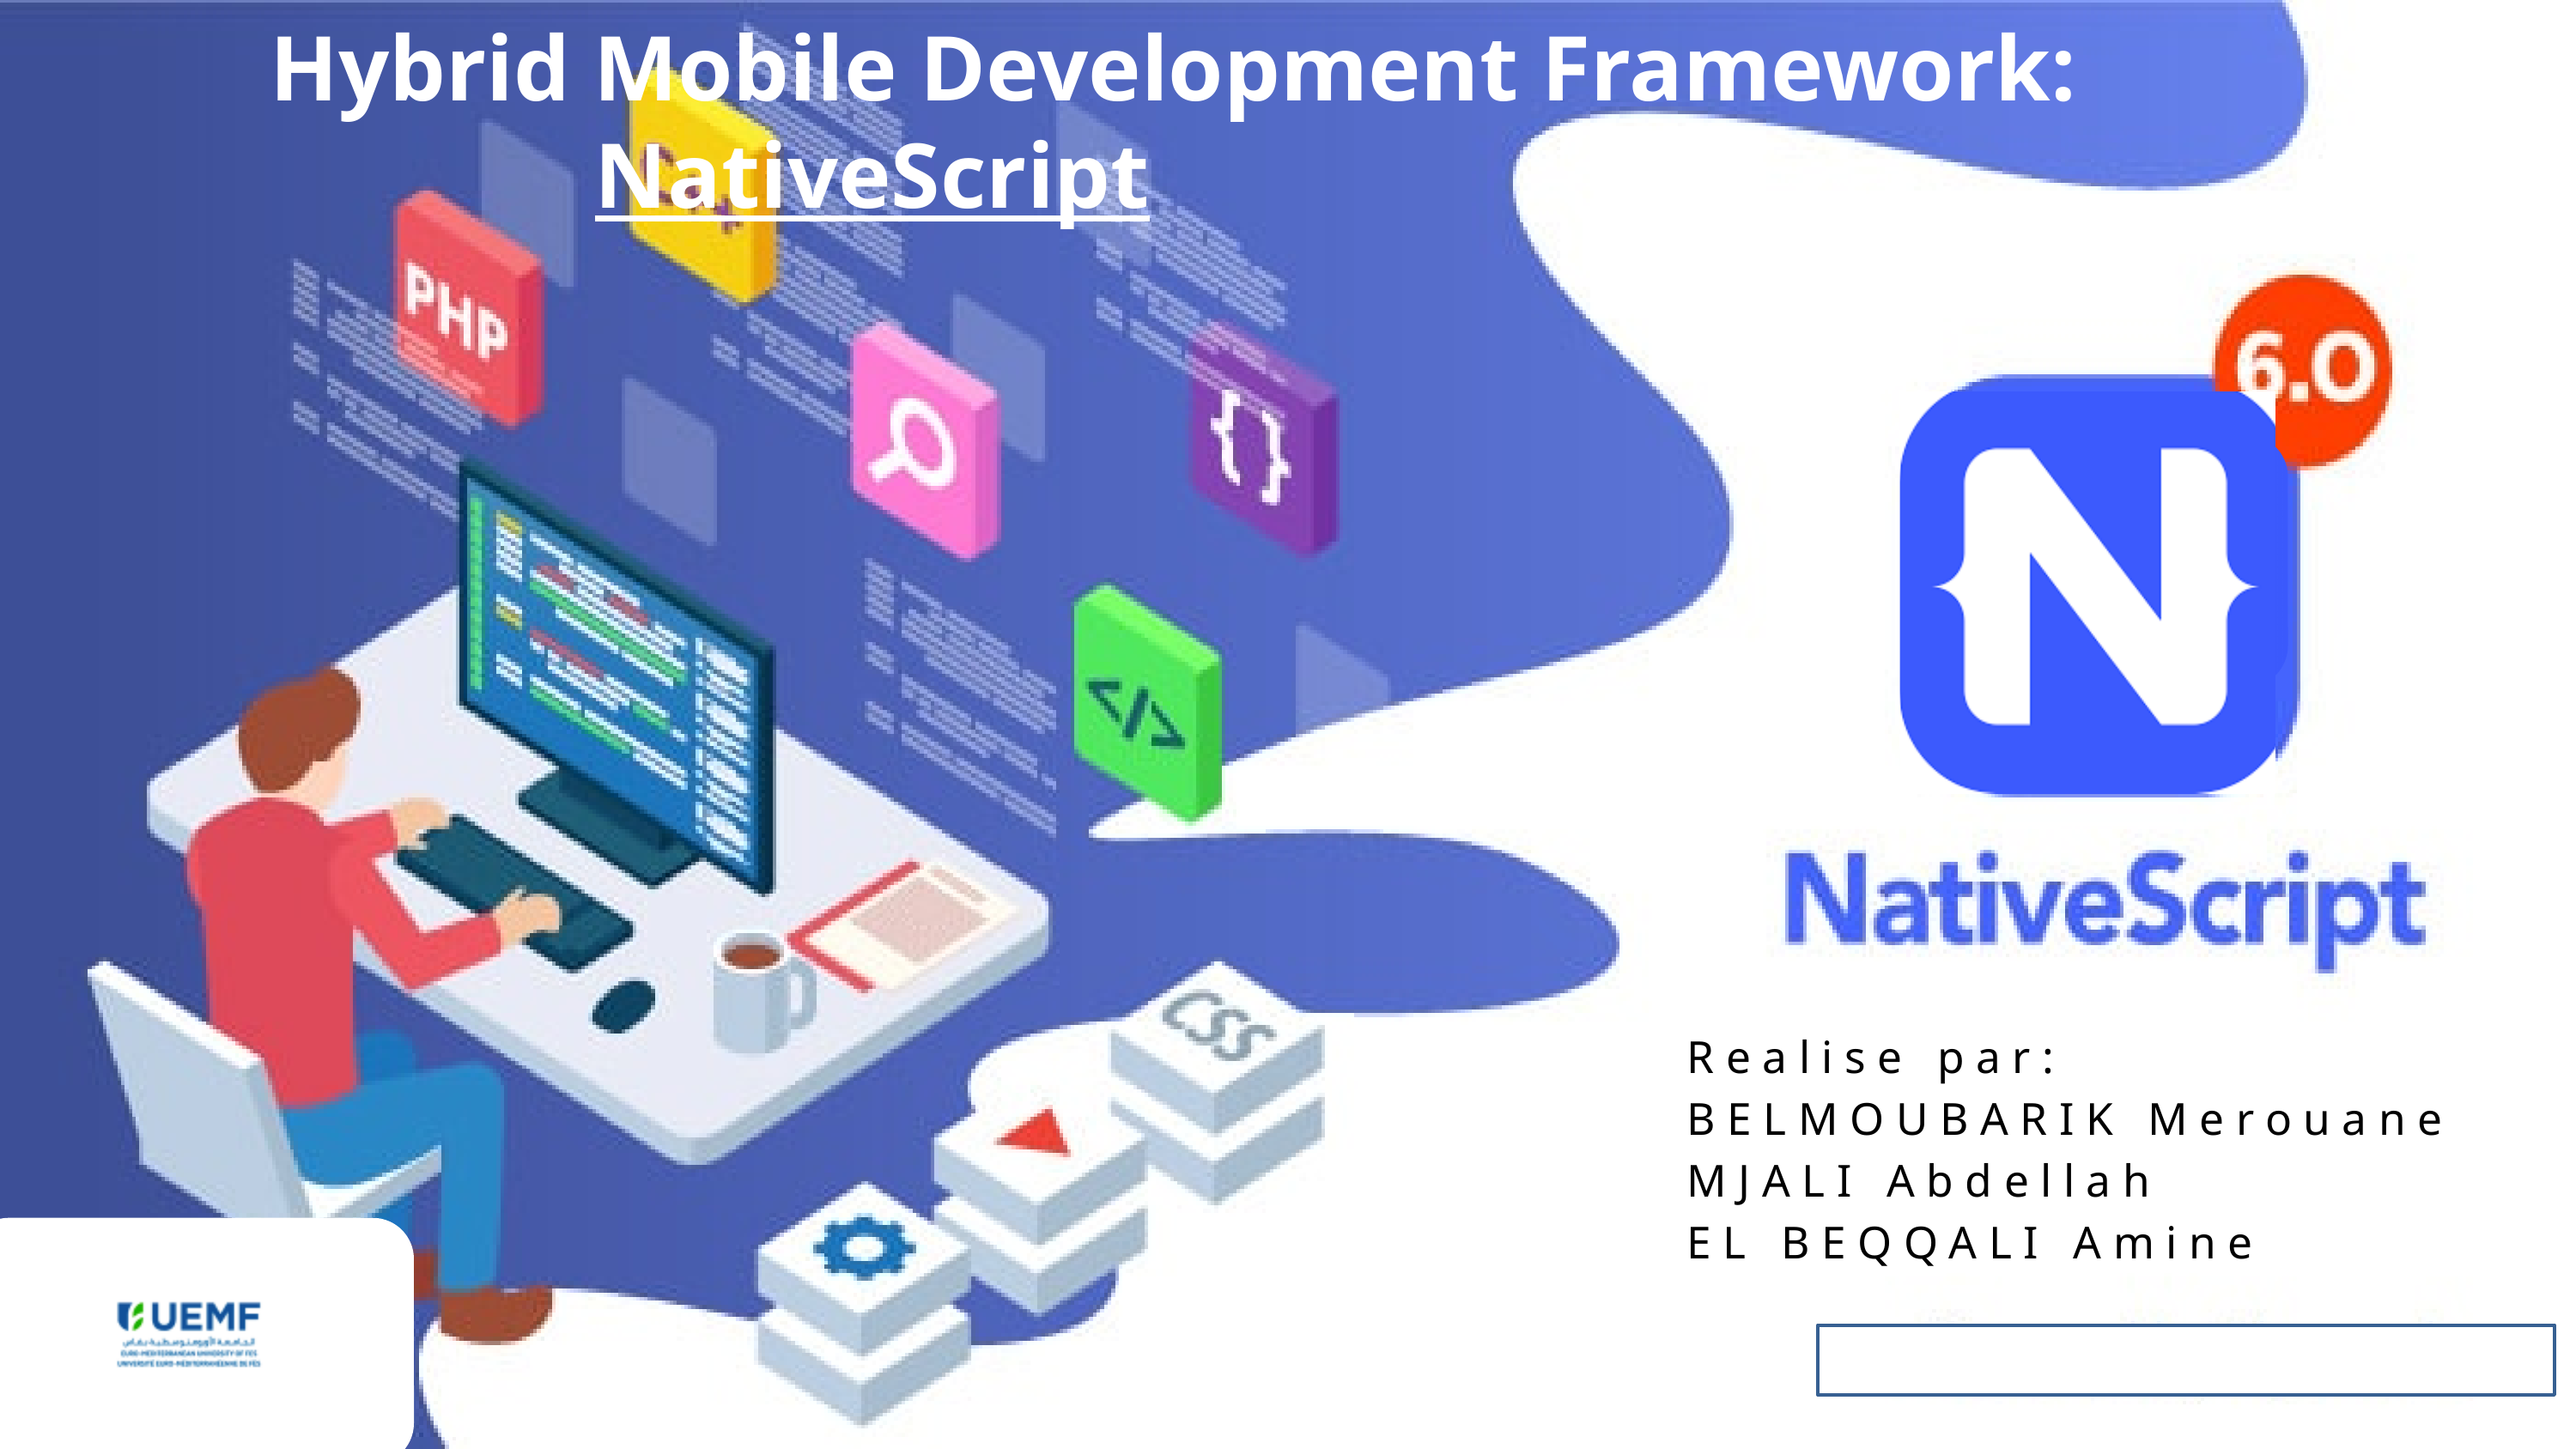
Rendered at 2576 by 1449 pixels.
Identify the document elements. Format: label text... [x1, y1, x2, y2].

picture [0, 0, 2576, 1449]
text_box Hybrid Mobile Development Framework: NativeScript [258, 5, 2236, 253]
text_box Realise par: BELMOUBARIK Merouane MJALI Abdellah EL BEQQALI Amine [1674, 1014, 2576, 1275]
text_box [1816, 1324, 2556, 1397]
